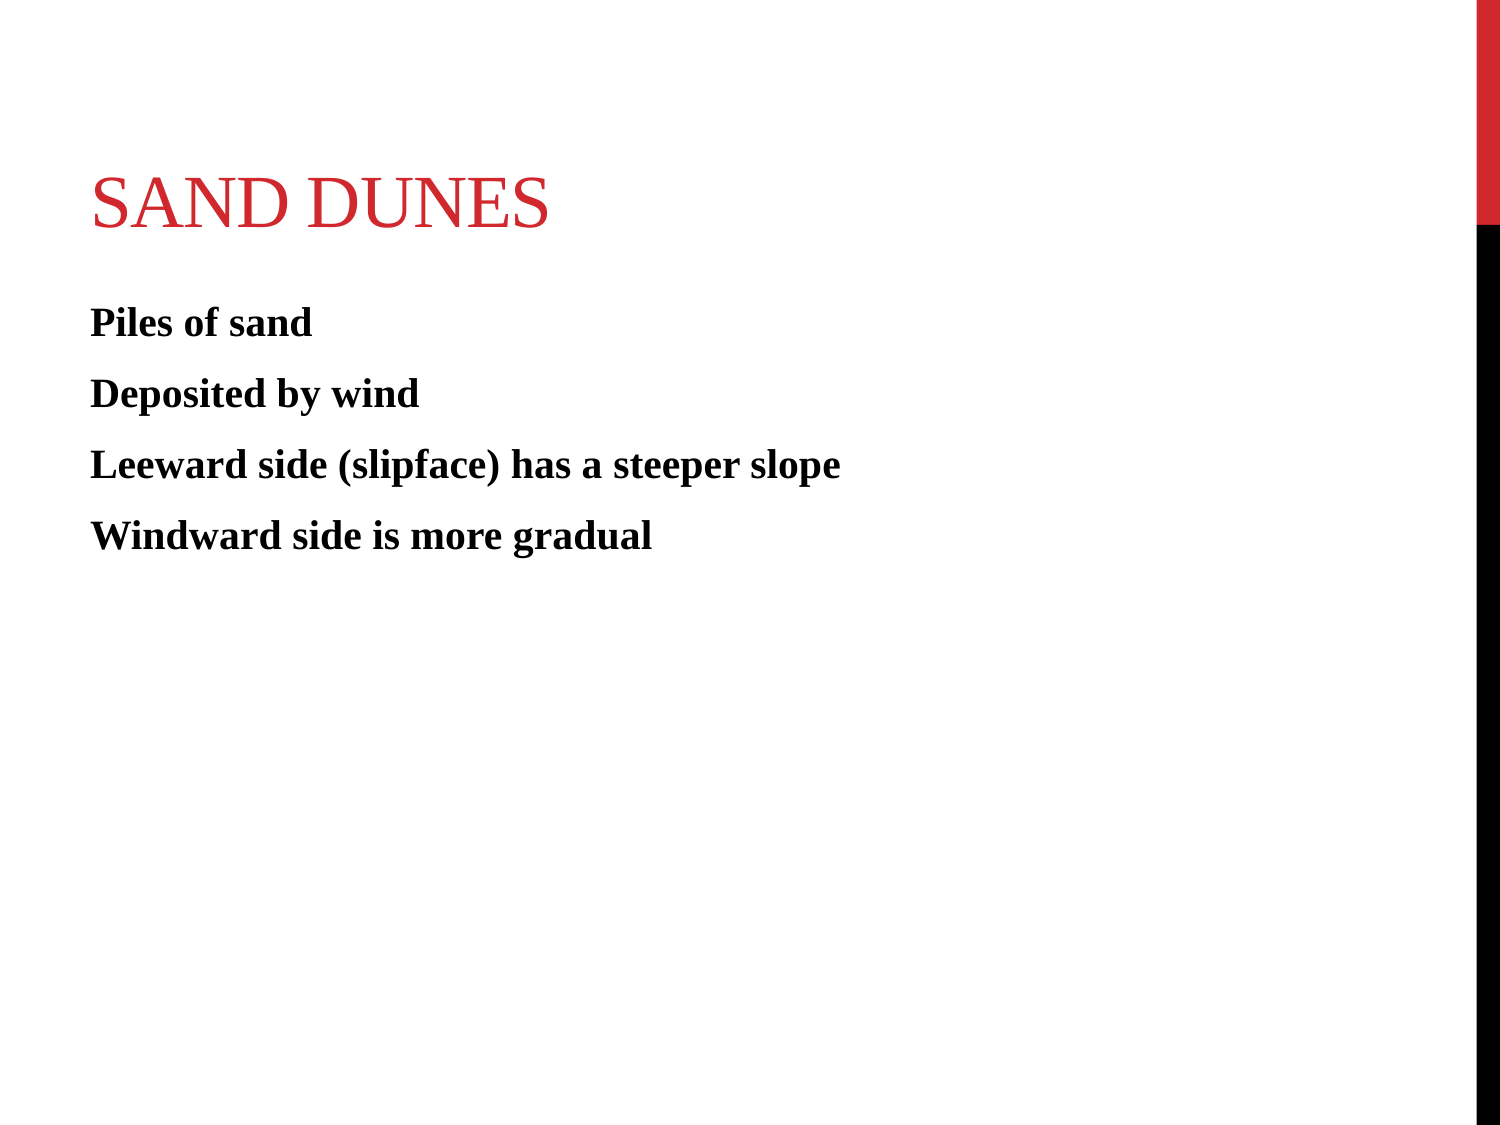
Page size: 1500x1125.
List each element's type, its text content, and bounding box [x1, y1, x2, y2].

list Piles of sand Deposited by wind Leeward side (slipface) has a steeper slope Windward side is more gradual [75, 287, 1325, 1005]
title Sand Dunes [75, 25, 1025, 250]
